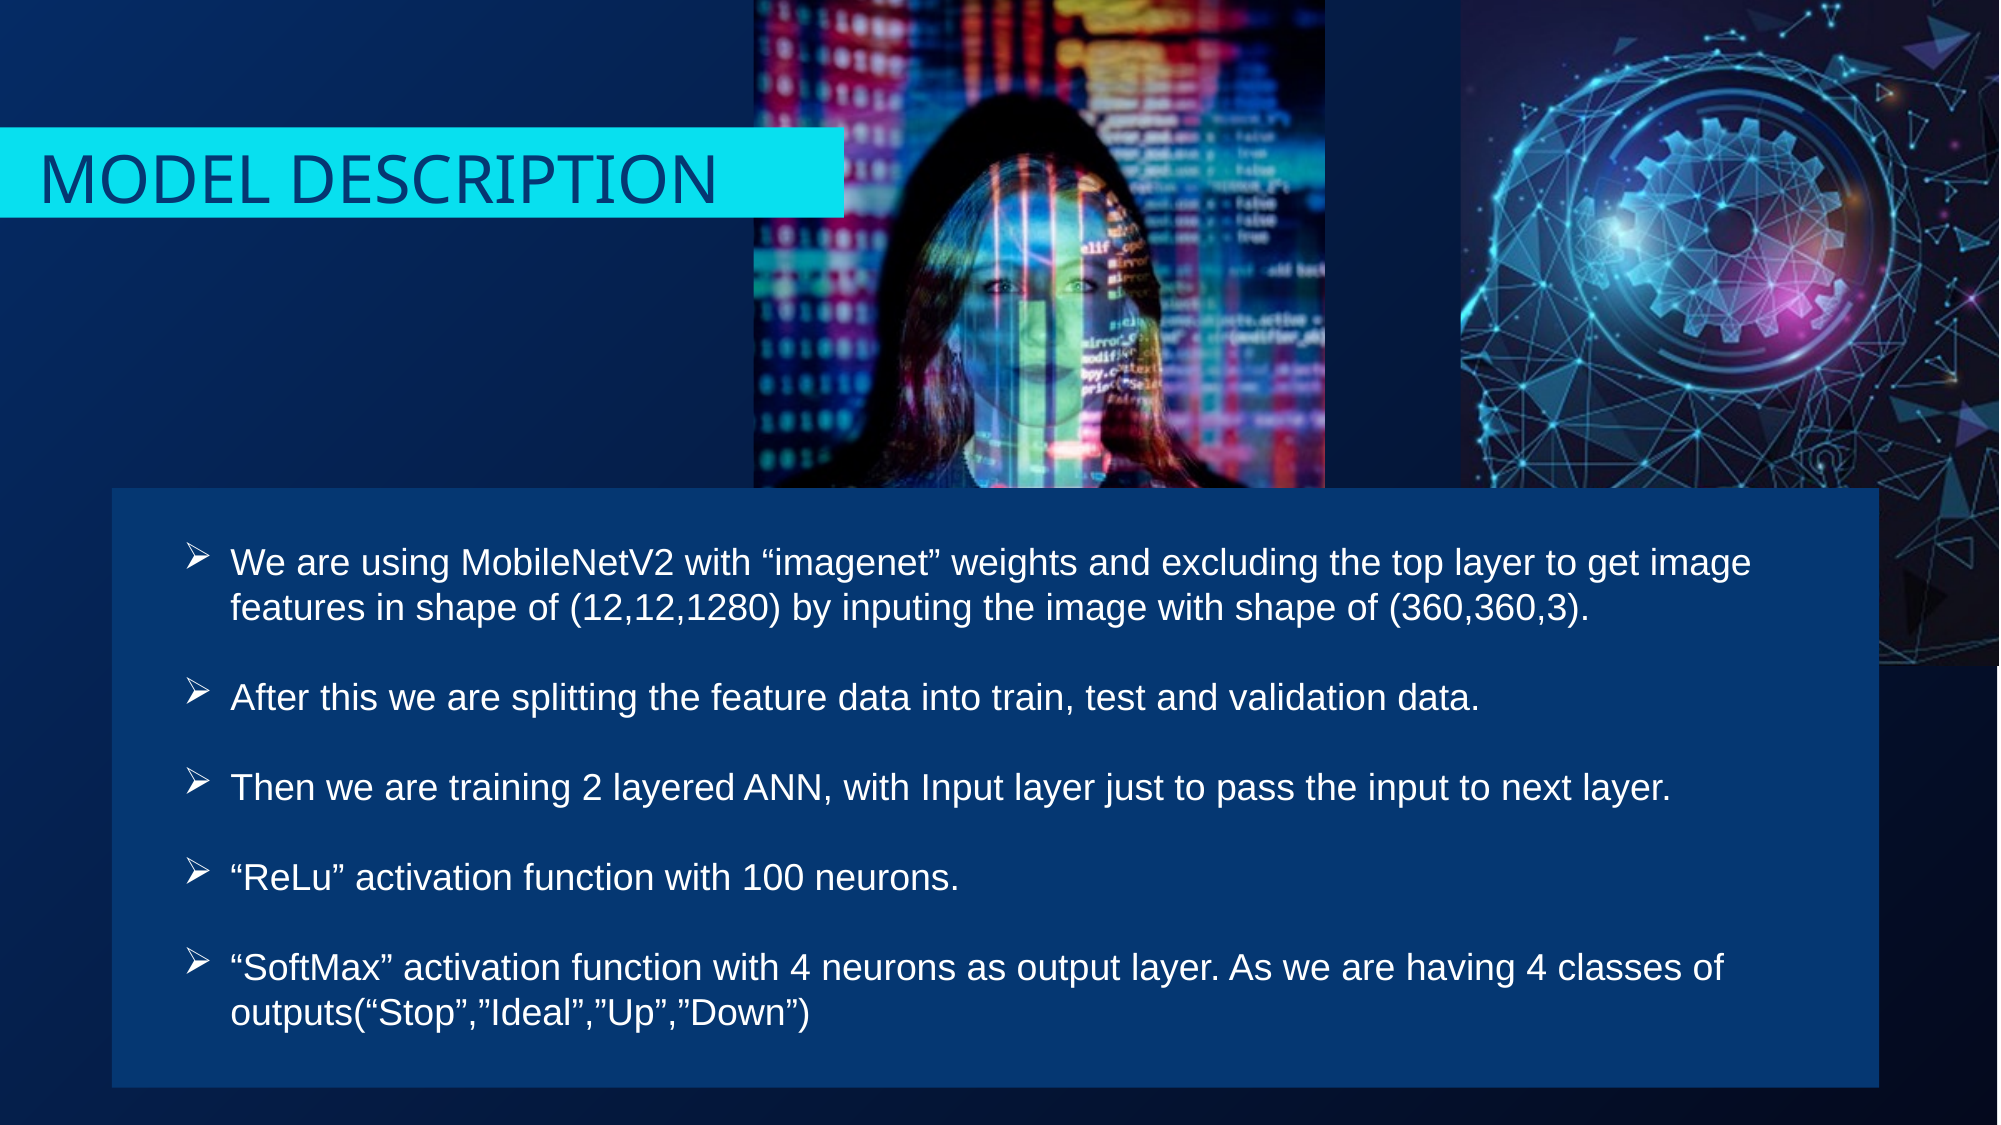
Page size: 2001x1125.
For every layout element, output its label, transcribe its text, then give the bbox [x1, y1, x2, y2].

text_box MODEL DESCRIPTION [23, 129, 753, 225]
picture [1460, 0, 1999, 666]
text_box [111, 487, 1880, 1089]
text_box We are using MobileNetV2 with “imagenet” weights and excluding the top layer to get image features in shape of (12,12,1280) by inputing the image with shape of (360,360,3).​ After this we are splitting the feature data into train, test and validation data.​ Then we are training 2 layered ANN, with Input layer just to pass the input to next layer. “ReLu” activation function with 100 neurons.​ “SoftMax” activation function with 4 neurons as output layer. As we are having 4 classes of outputs(“Stop”,”Ideal”,”Up”,”Down”)​ [168, 530, 1823, 1041]
picture [753, 0, 1325, 708]
text_box [0, 126, 753, 219]
